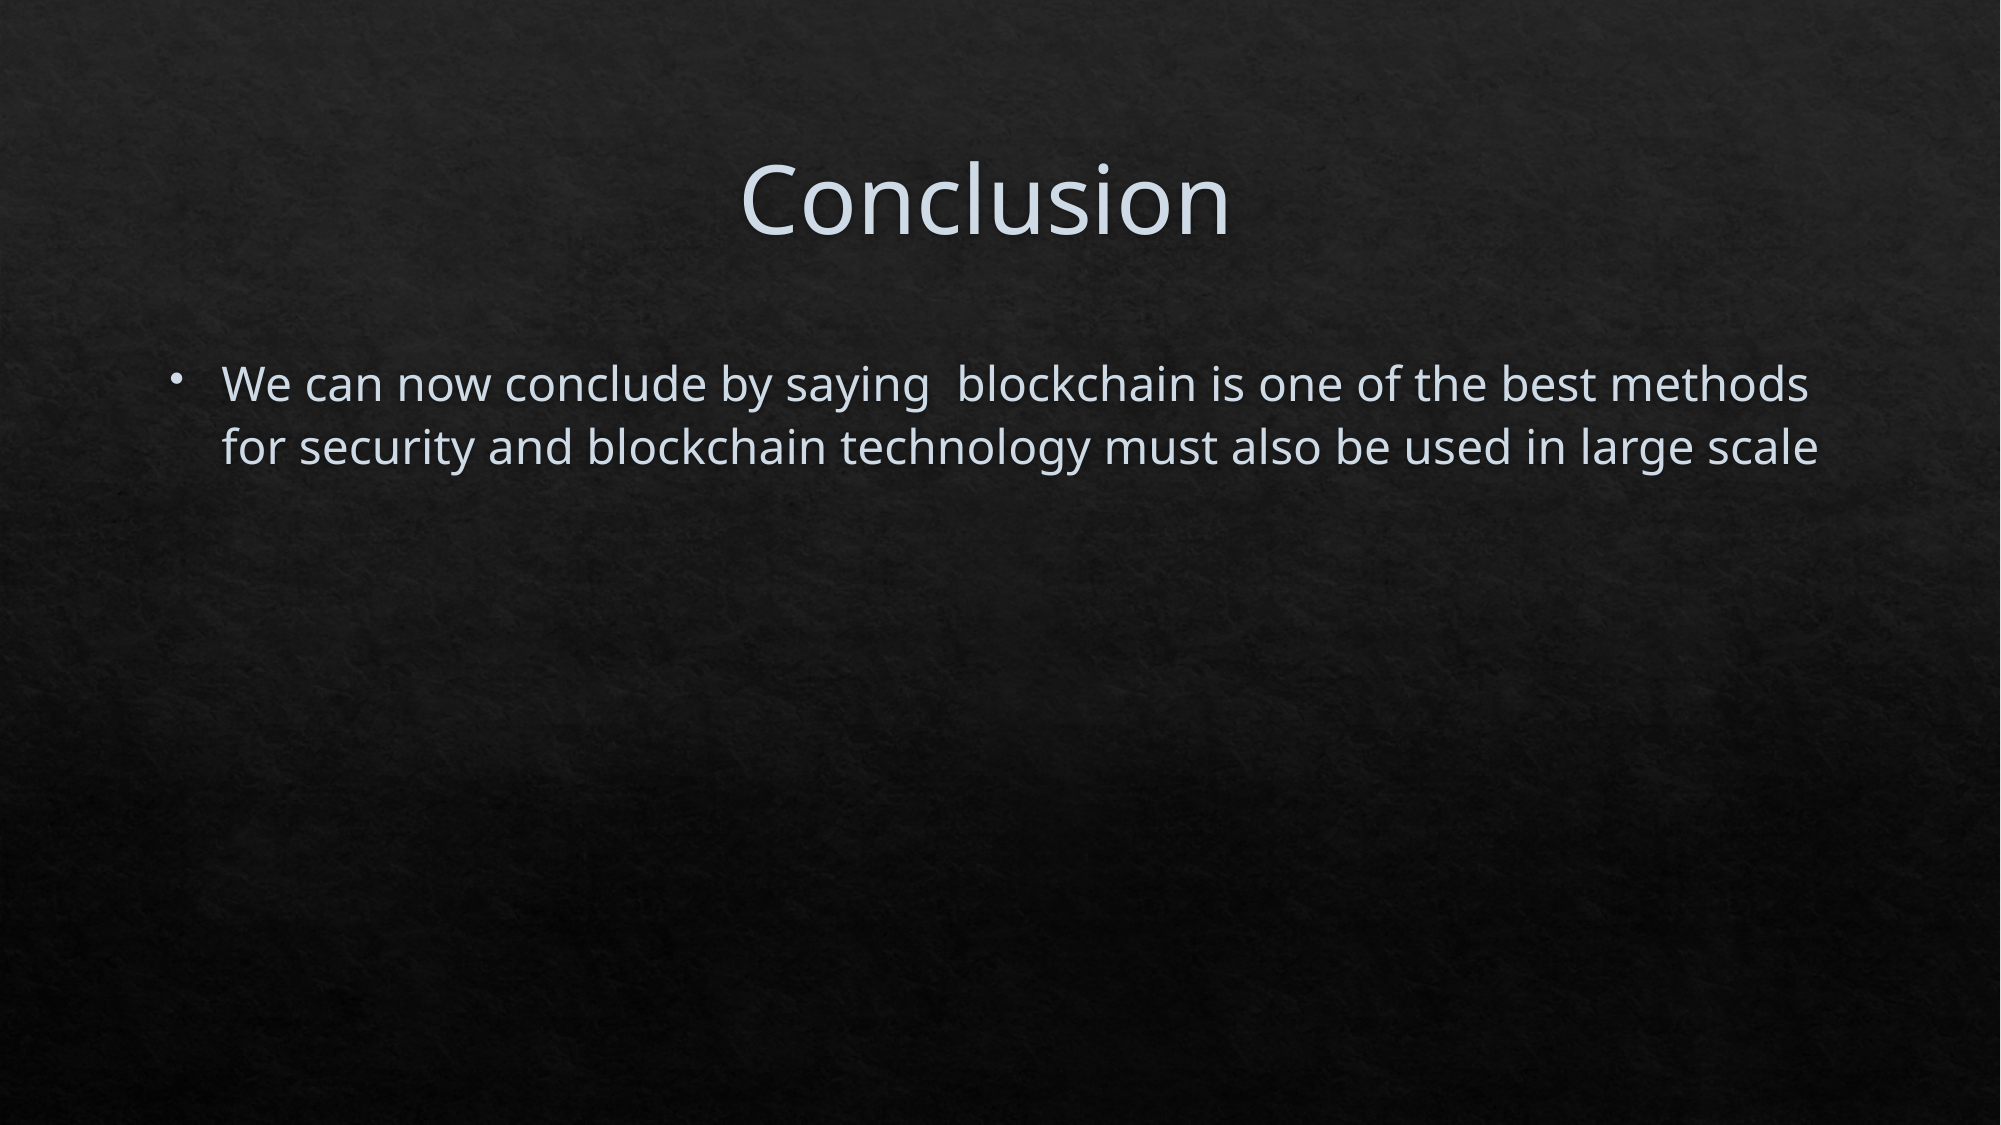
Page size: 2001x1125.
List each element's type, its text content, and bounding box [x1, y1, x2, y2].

list We can now conclude by saying blockchain is one of the best methods for security and blockchain technology must also be used in large scale [149, 340, 1849, 950]
title Conclusion [149, 99, 1849, 307]
